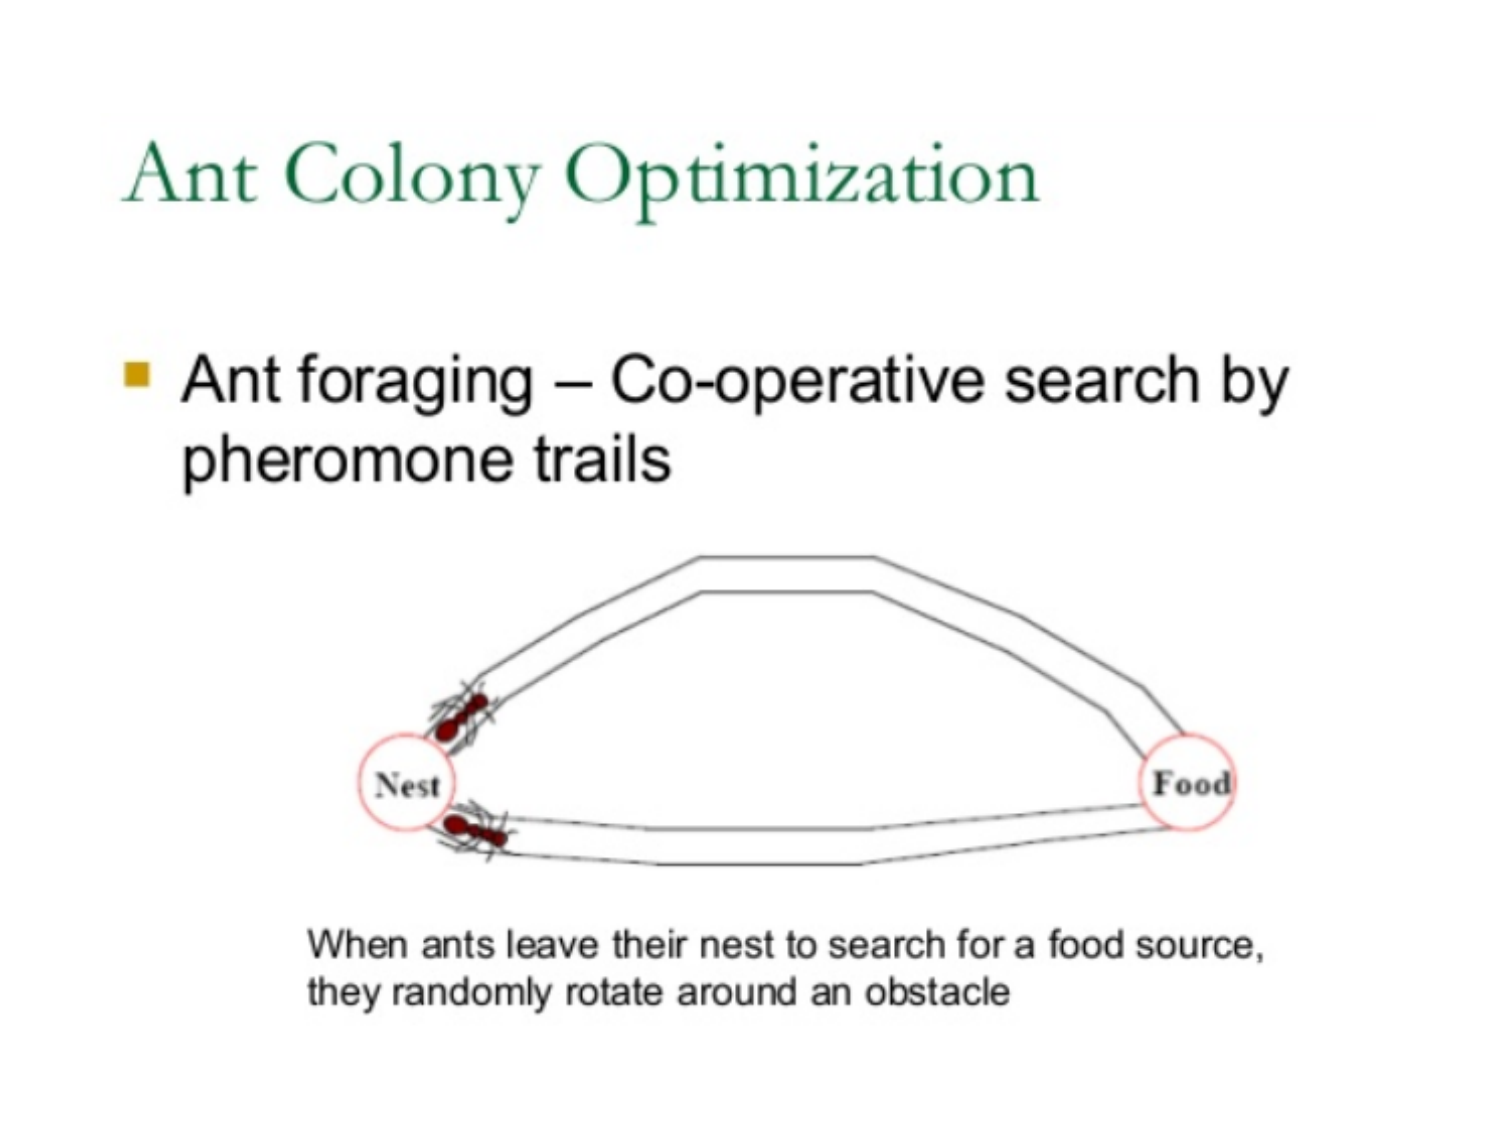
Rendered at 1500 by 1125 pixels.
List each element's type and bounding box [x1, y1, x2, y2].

picture [100, 113, 1377, 1082]
